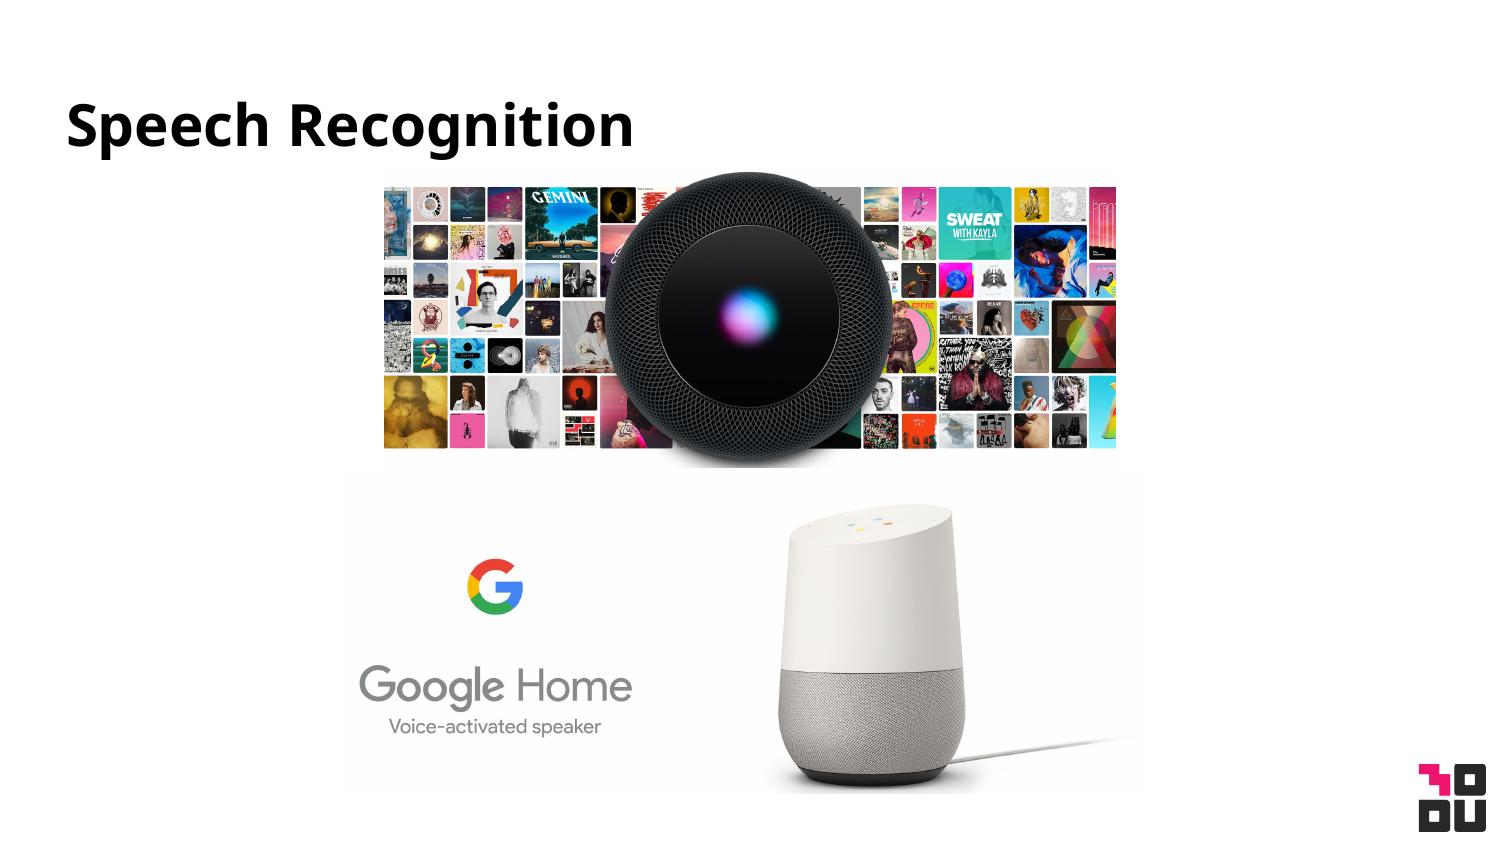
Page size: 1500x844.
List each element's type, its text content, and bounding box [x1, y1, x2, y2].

picture [1418, 763, 1488, 832]
picture [346, 166, 1144, 794]
title Speech Recognition [51, 72, 1449, 167]
